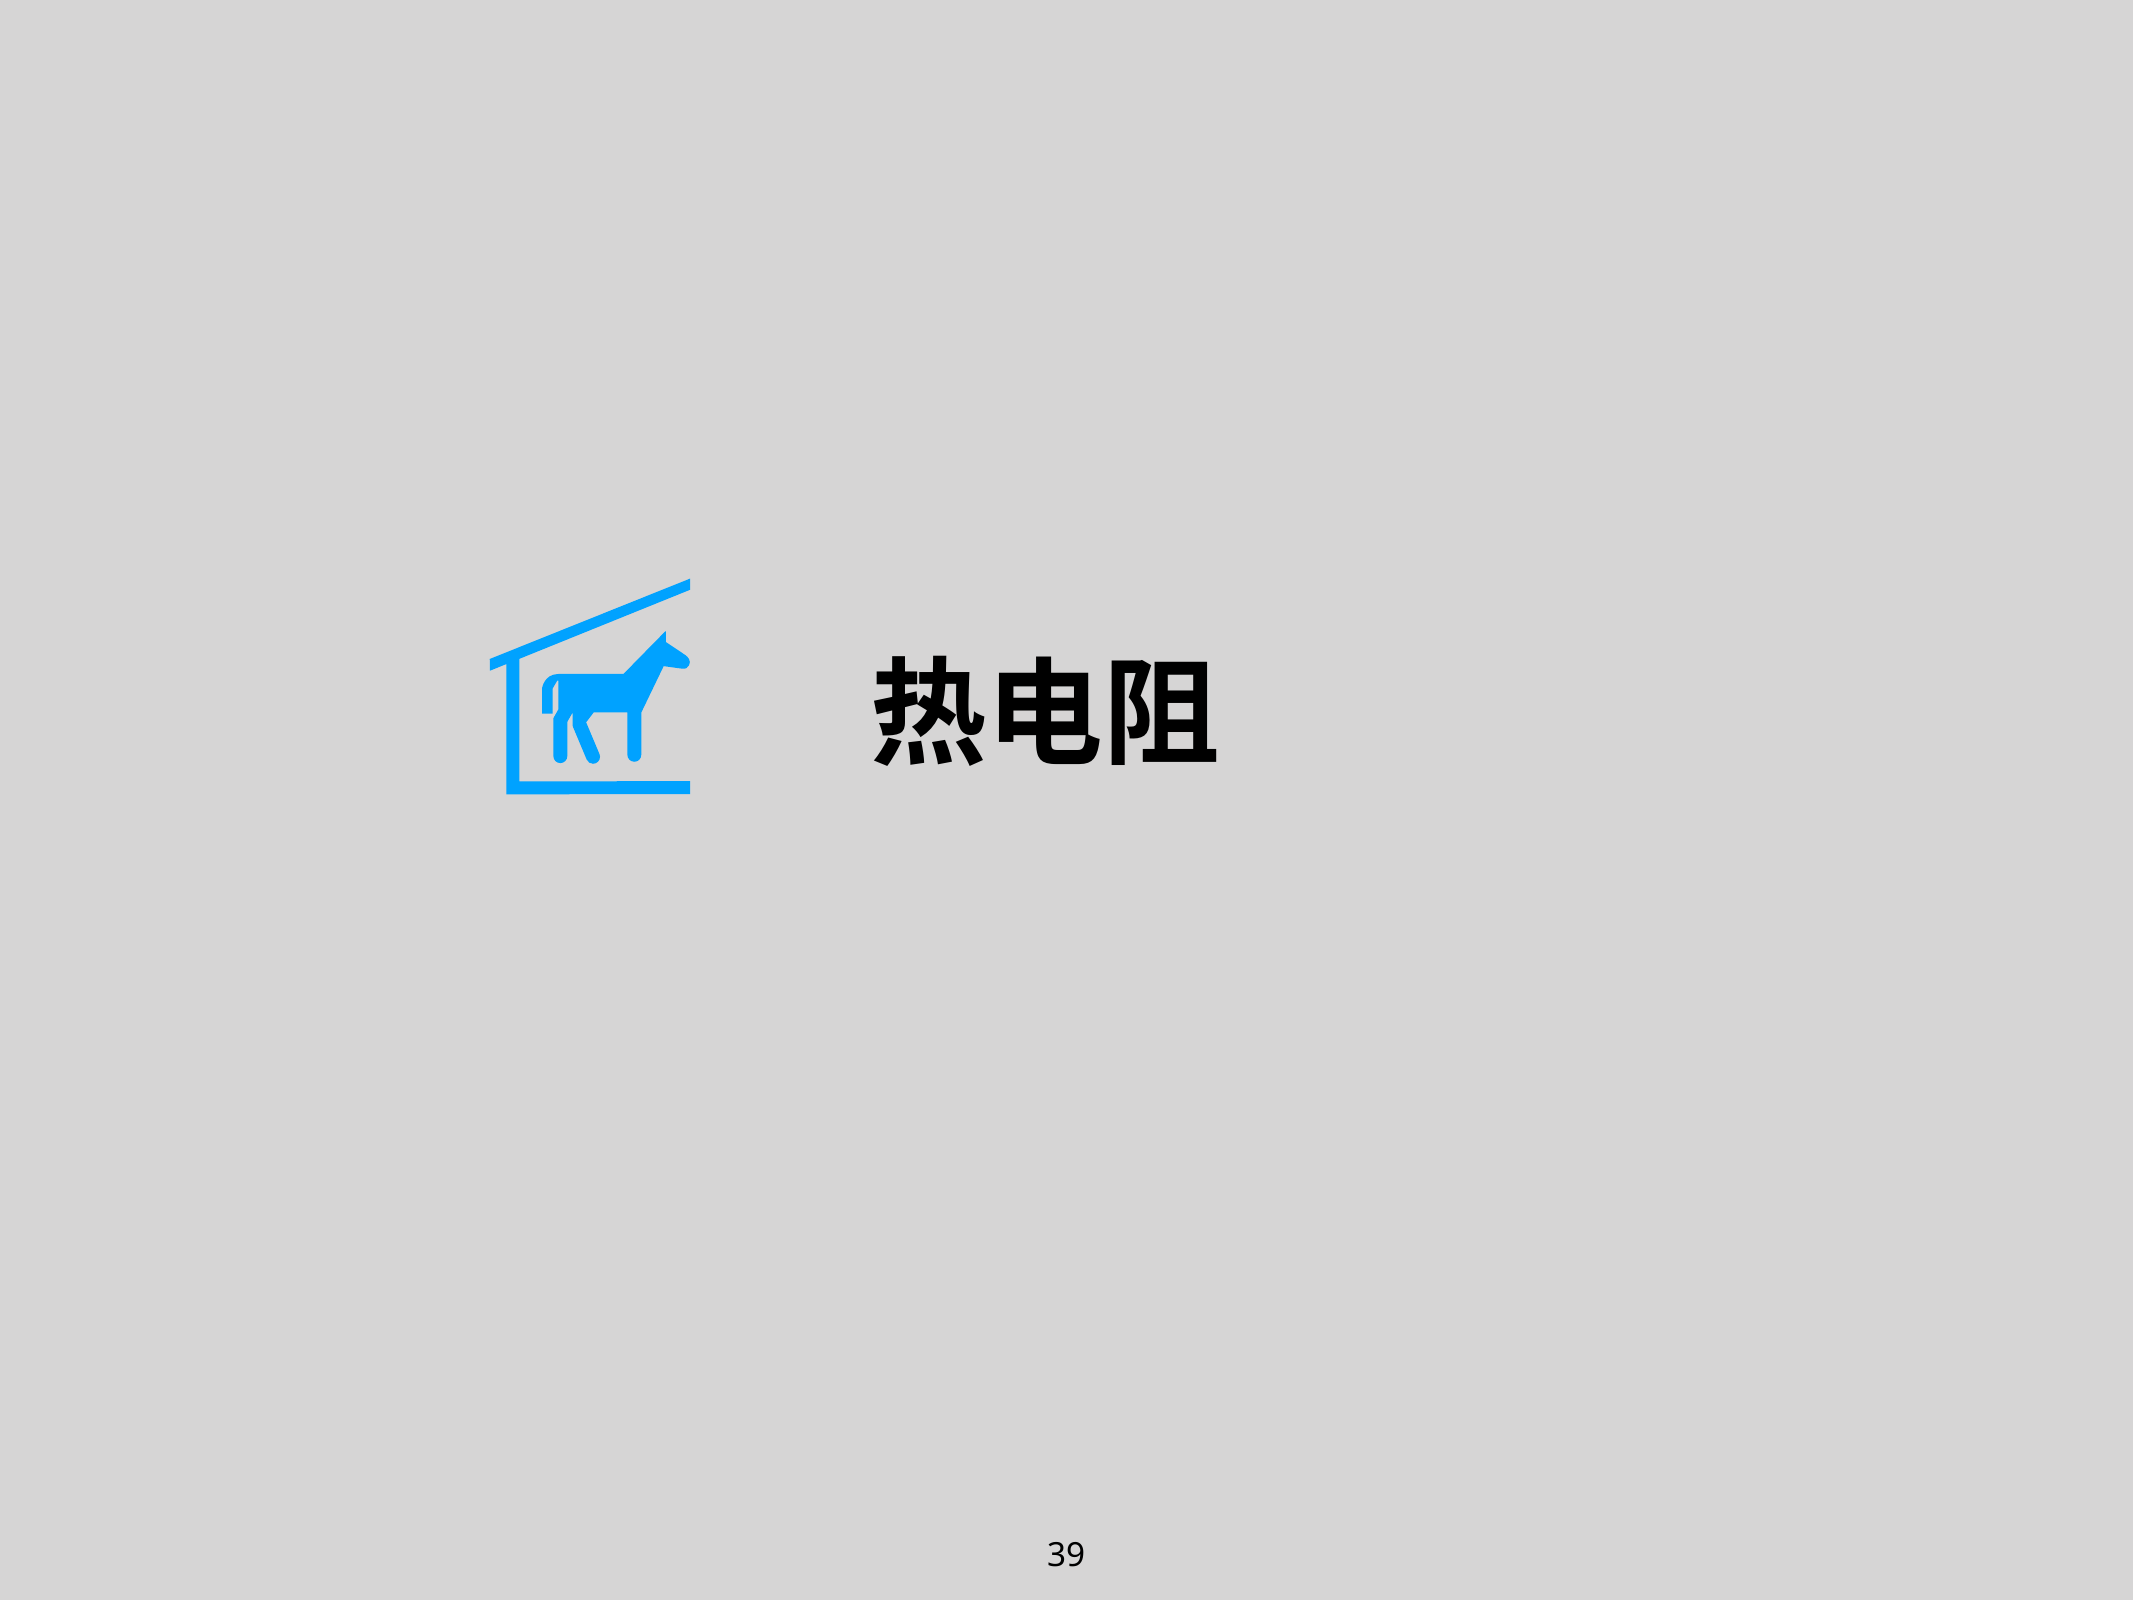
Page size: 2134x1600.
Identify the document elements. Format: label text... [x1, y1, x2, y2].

text_box 热电阻 [861, 629, 1229, 787]
slide_number 39 [1037, 1524, 1095, 1579]
text_box [489, 578, 691, 795]
